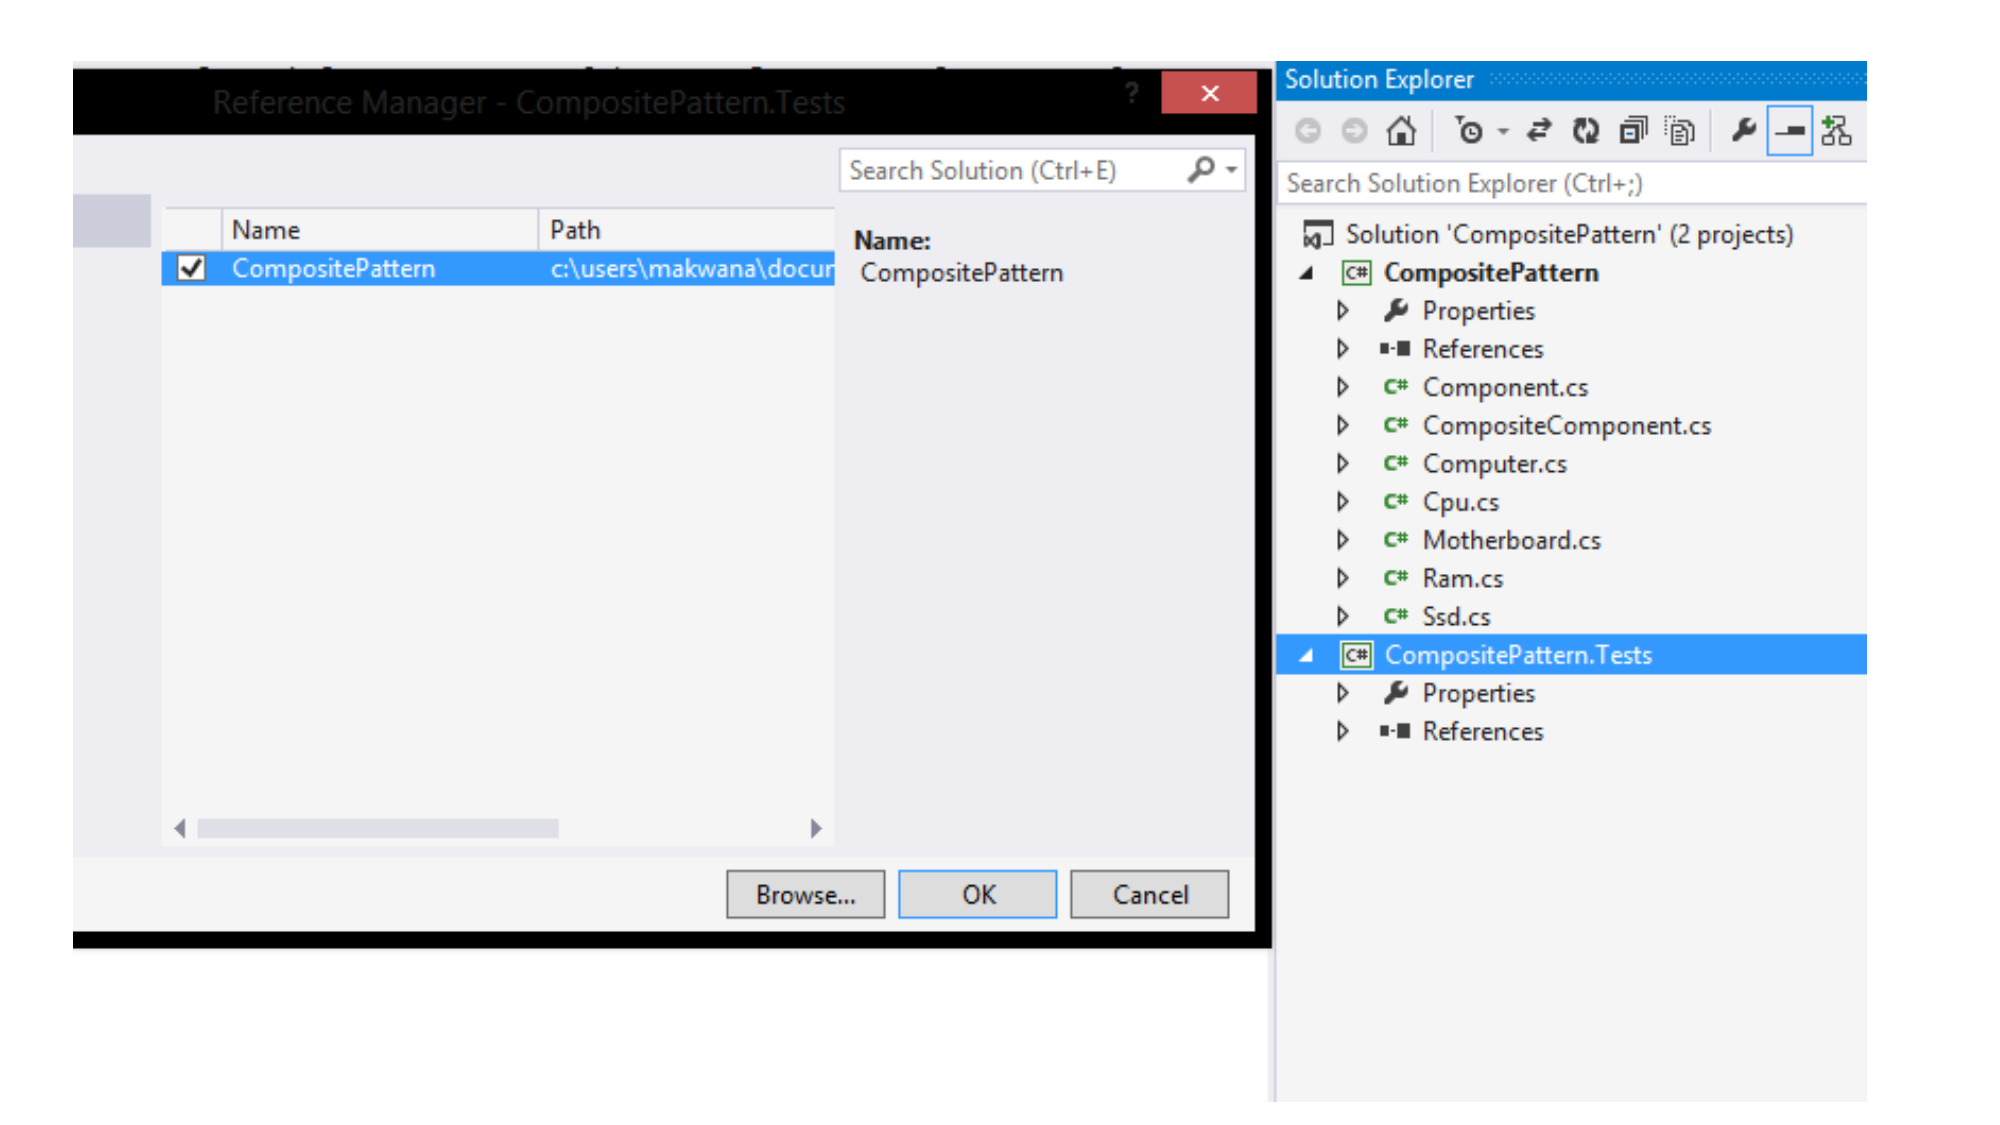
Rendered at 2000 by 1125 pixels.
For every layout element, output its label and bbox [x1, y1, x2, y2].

picture [73, 61, 1867, 1102]
